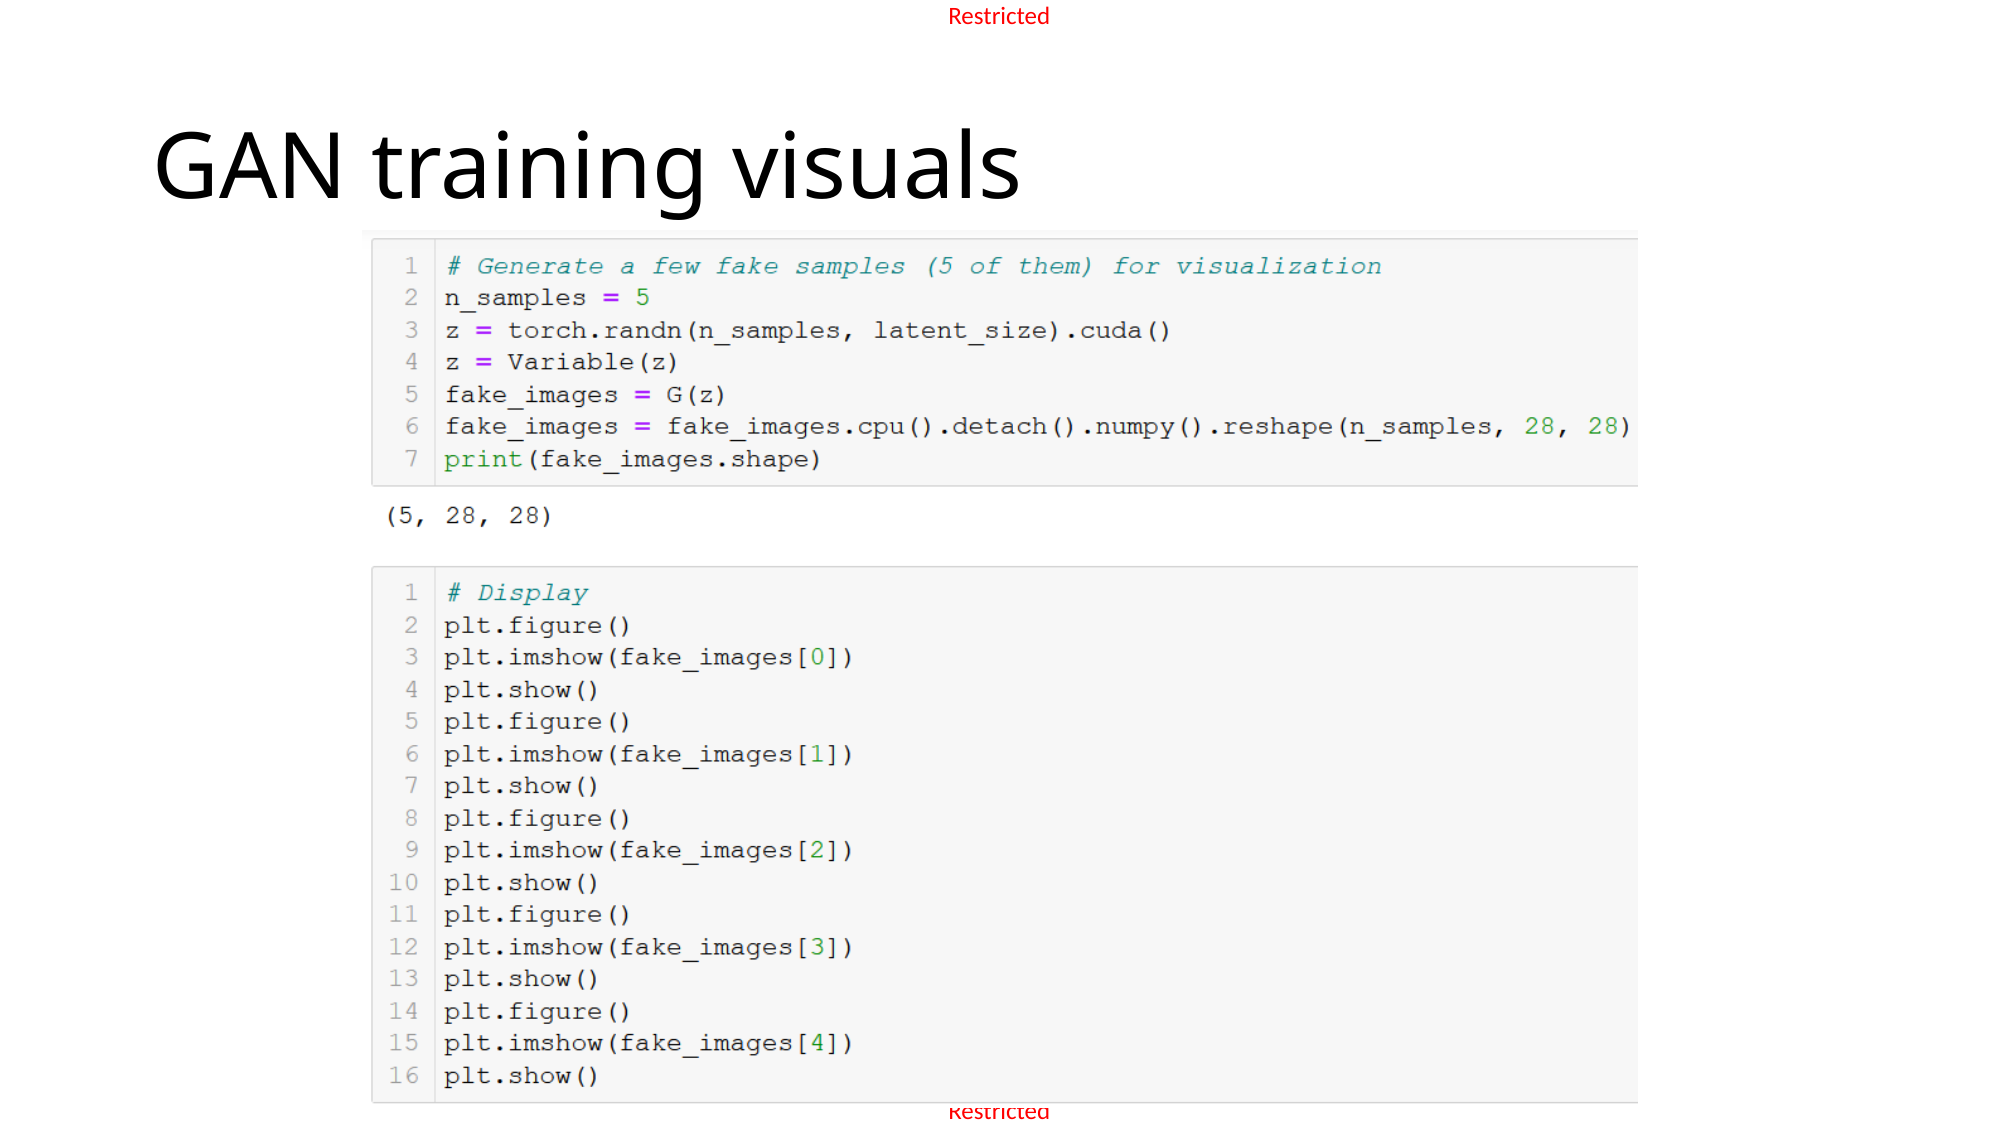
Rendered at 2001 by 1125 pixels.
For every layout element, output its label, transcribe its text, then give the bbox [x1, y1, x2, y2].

picture [362, 230, 1638, 1108]
title GAN training visuals [137, 59, 1863, 278]
